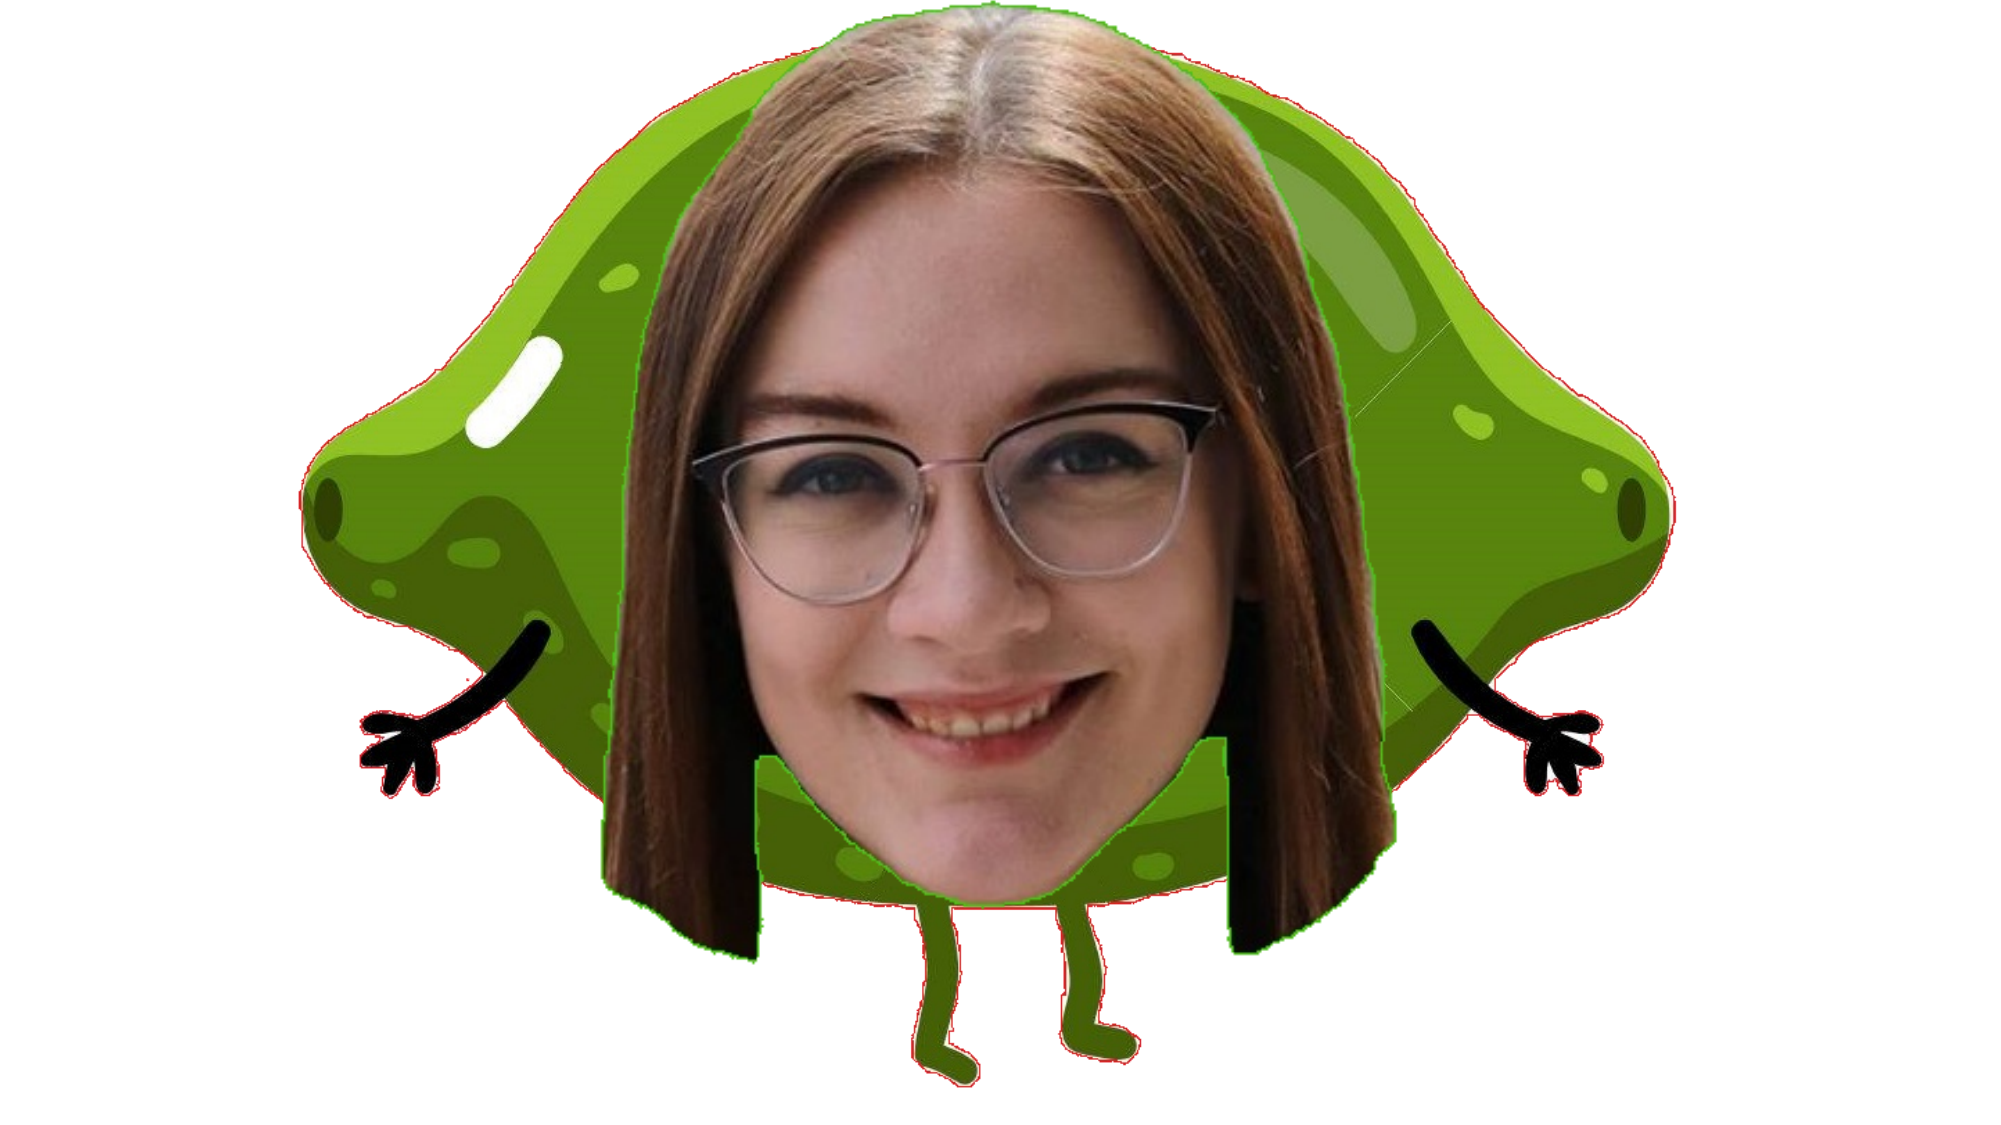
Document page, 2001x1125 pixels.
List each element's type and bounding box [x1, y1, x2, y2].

text_box [267, 0, 1733, 1125]
